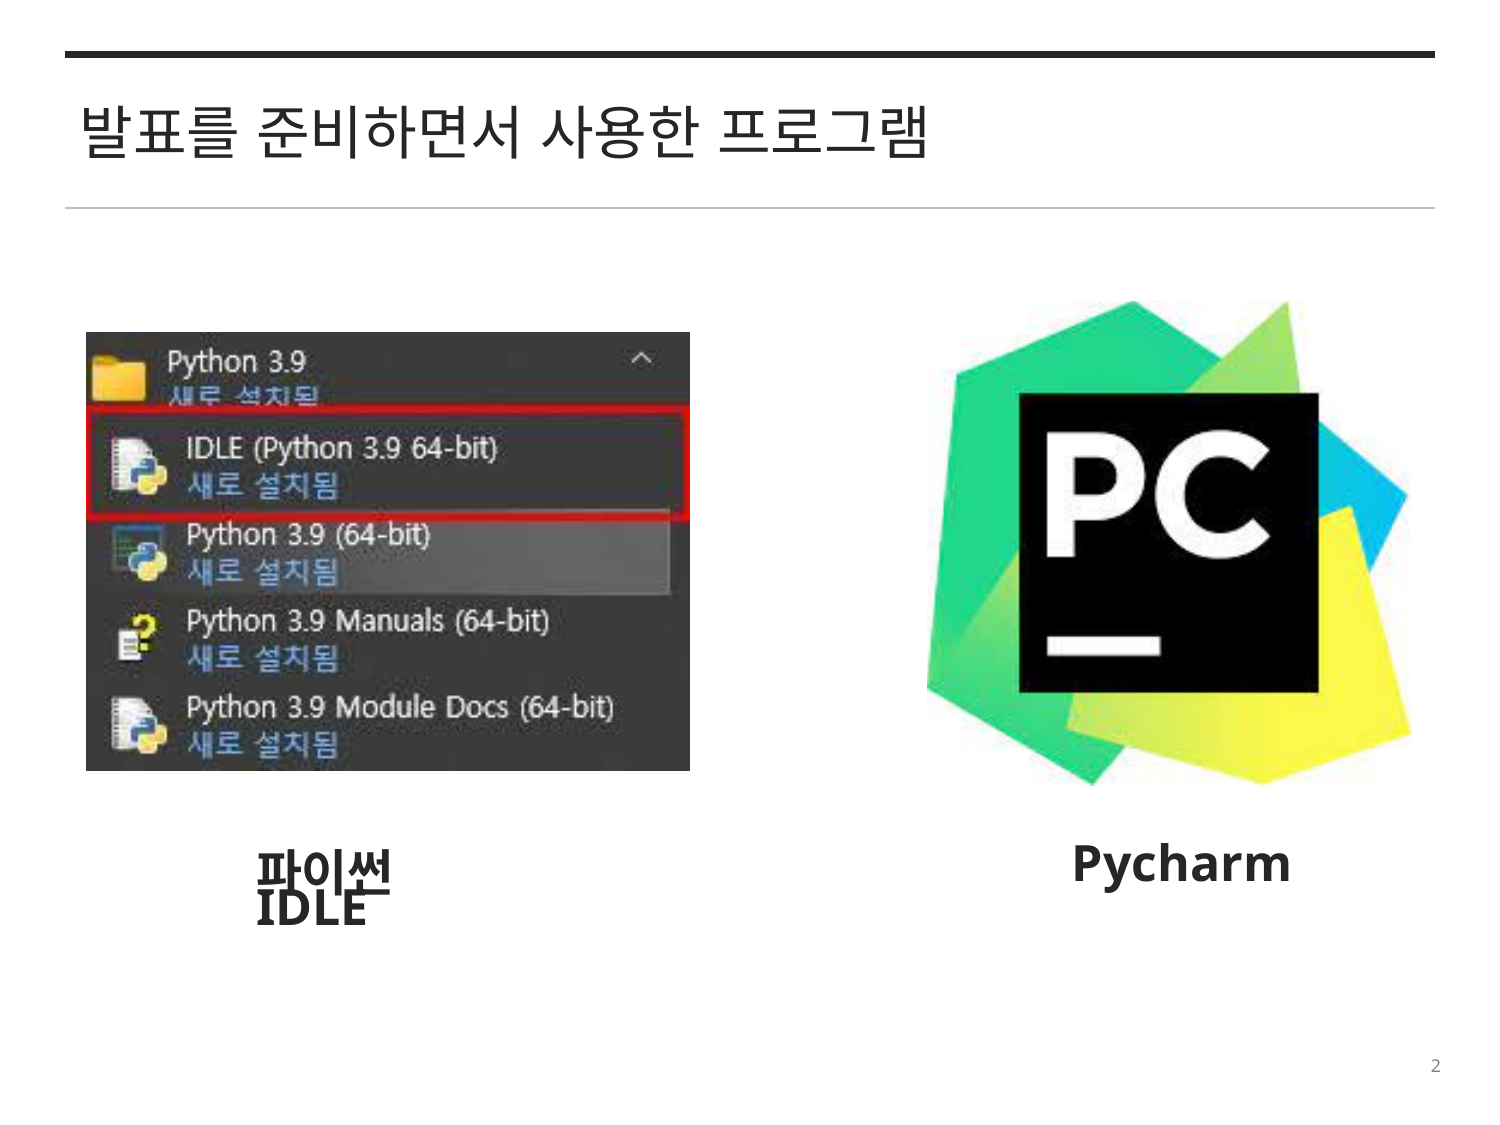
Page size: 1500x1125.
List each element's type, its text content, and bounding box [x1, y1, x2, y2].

text_box Pycharm [1057, 850, 1351, 899]
text_box 발표를 준비하면서 사용한 프로그램 [64, 125, 1270, 174]
picture [926, 300, 1412, 786]
picture [86, 332, 690, 771]
text_box 파이썬 IDLE [241, 861, 536, 943]
